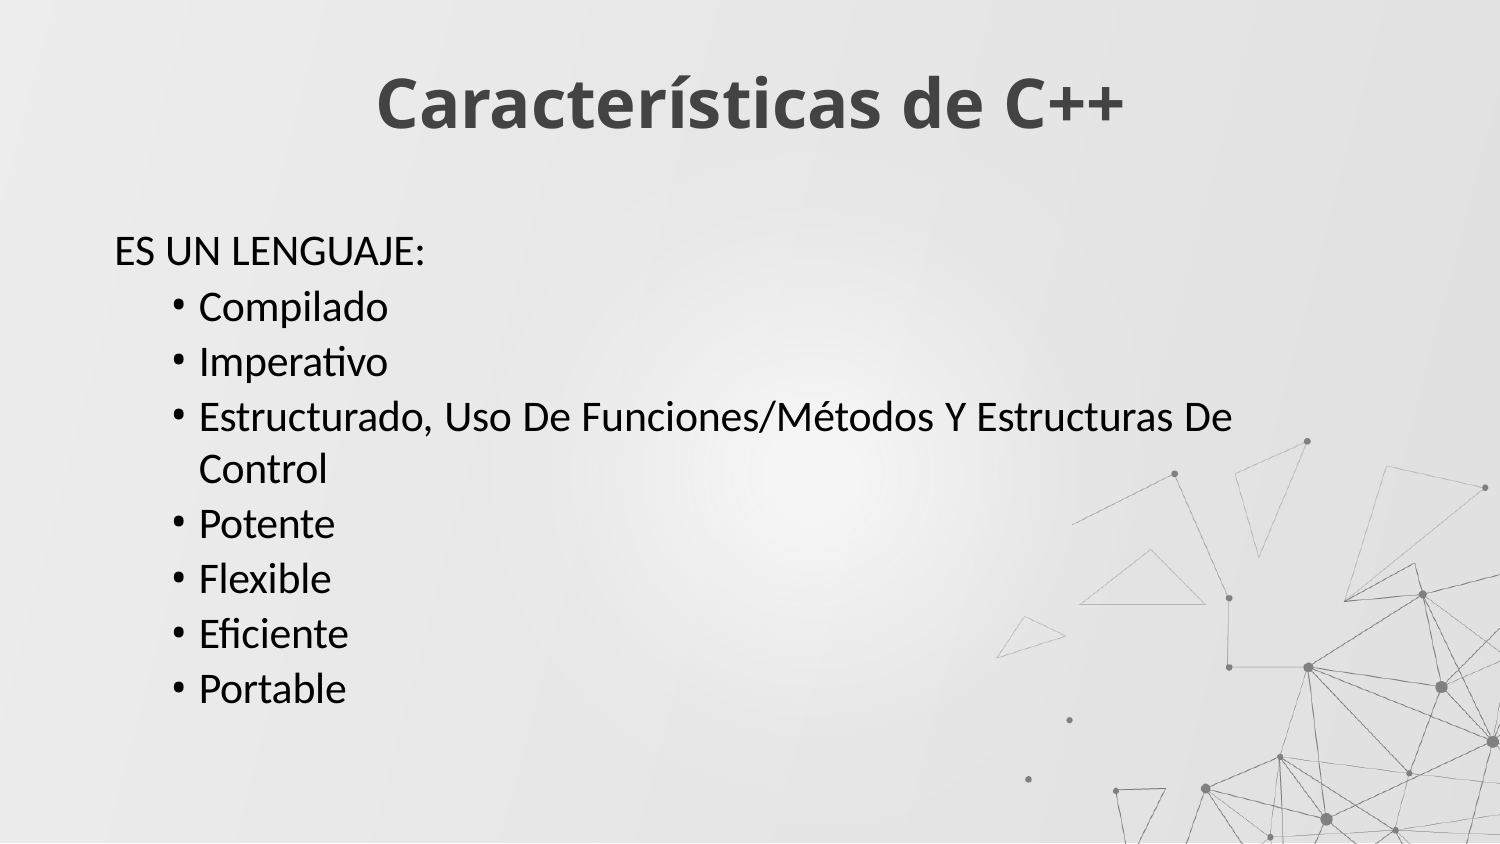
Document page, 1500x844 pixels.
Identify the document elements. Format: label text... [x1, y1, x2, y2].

text_box ES UN LENGUAJE: Compilado Imperativo Estructurado, Uso De Funciones/Métodos Y Estructuras De Control Potente Flexible Eficiente Portable [112, 217, 1355, 713]
picture [0, 0, 1500, 844]
title Características de C++ [322, 57, 1178, 201]
